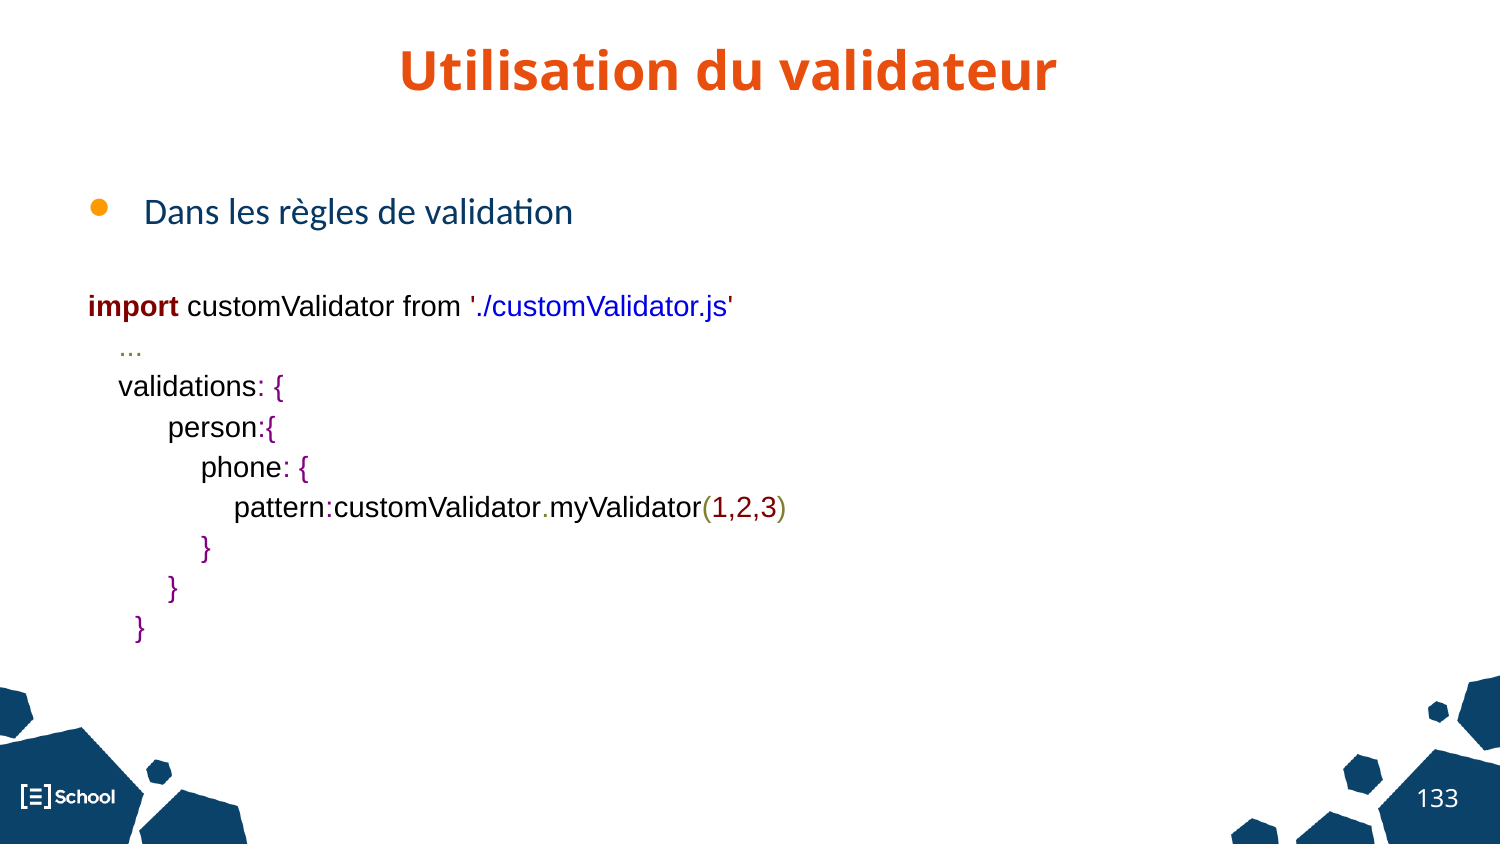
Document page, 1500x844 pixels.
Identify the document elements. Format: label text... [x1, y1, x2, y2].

text_box import customValidator from './customValidator.js' ... validations: { person:{ phone: { pattern:customValidator.myValidator(1,2,3) } } } [54, 267, 1460, 685]
text_box Utilisation du validateur [37, 31, 1420, 106]
picture [0, 0, 1500, 844]
text_box Dans les règles de validation [54, 165, 1420, 267]
slide_number ‹#› [1383, 767, 1474, 832]
